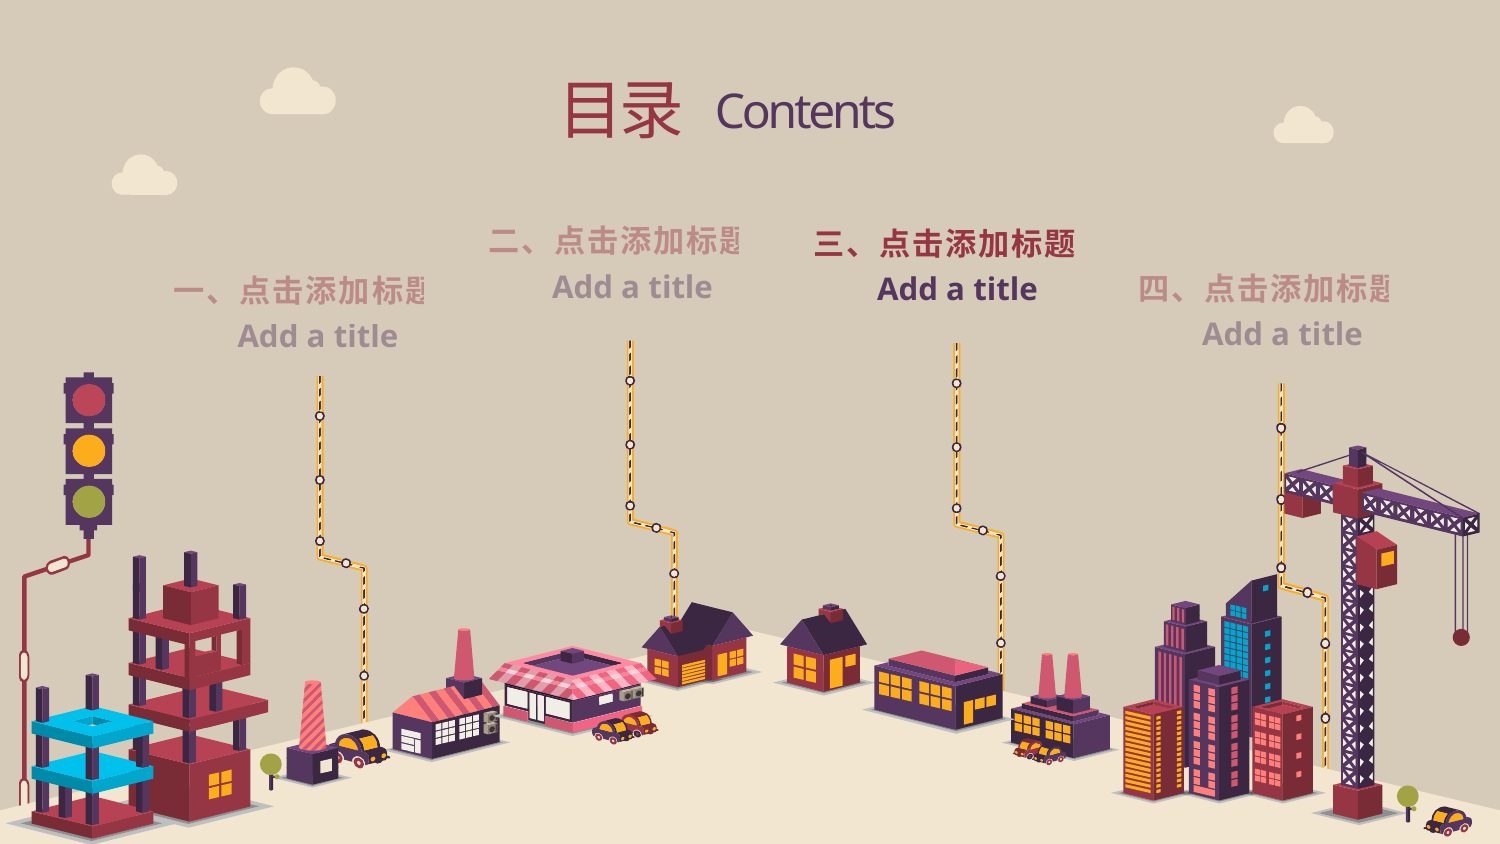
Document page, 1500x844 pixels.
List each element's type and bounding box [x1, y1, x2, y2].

picture [111, 154, 178, 195]
picture [259, 67, 336, 115]
picture [1273, 105, 1334, 144]
text_box [543, 61, 957, 158]
text_box [1138, 261, 1463, 371]
text_box [473, 213, 812, 371]
text_box [0, 371, 1500, 844]
text_box [798, 216, 1138, 371]
text_box [158, 263, 501, 371]
